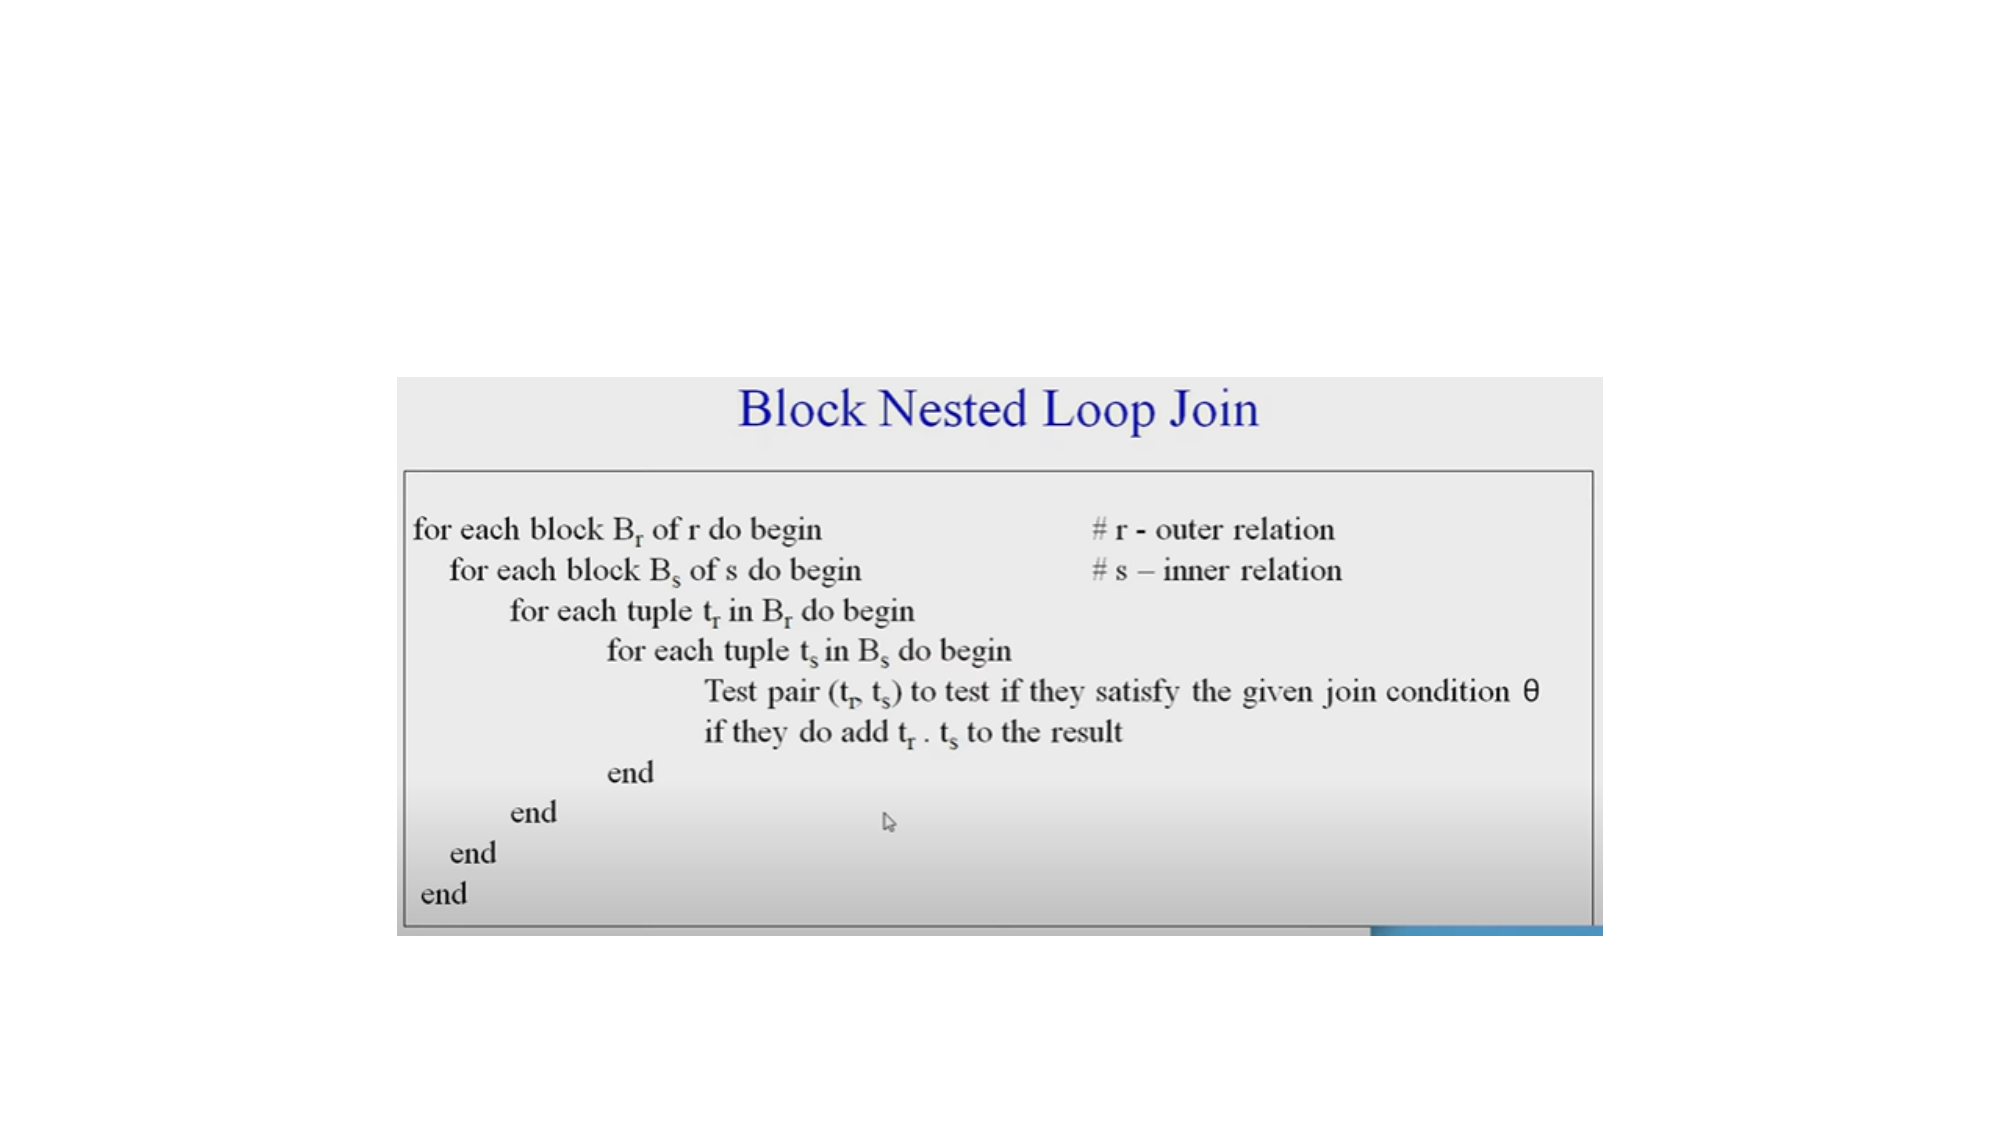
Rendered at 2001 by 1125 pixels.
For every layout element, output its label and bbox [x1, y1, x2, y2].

list [396, 376, 1603, 936]
